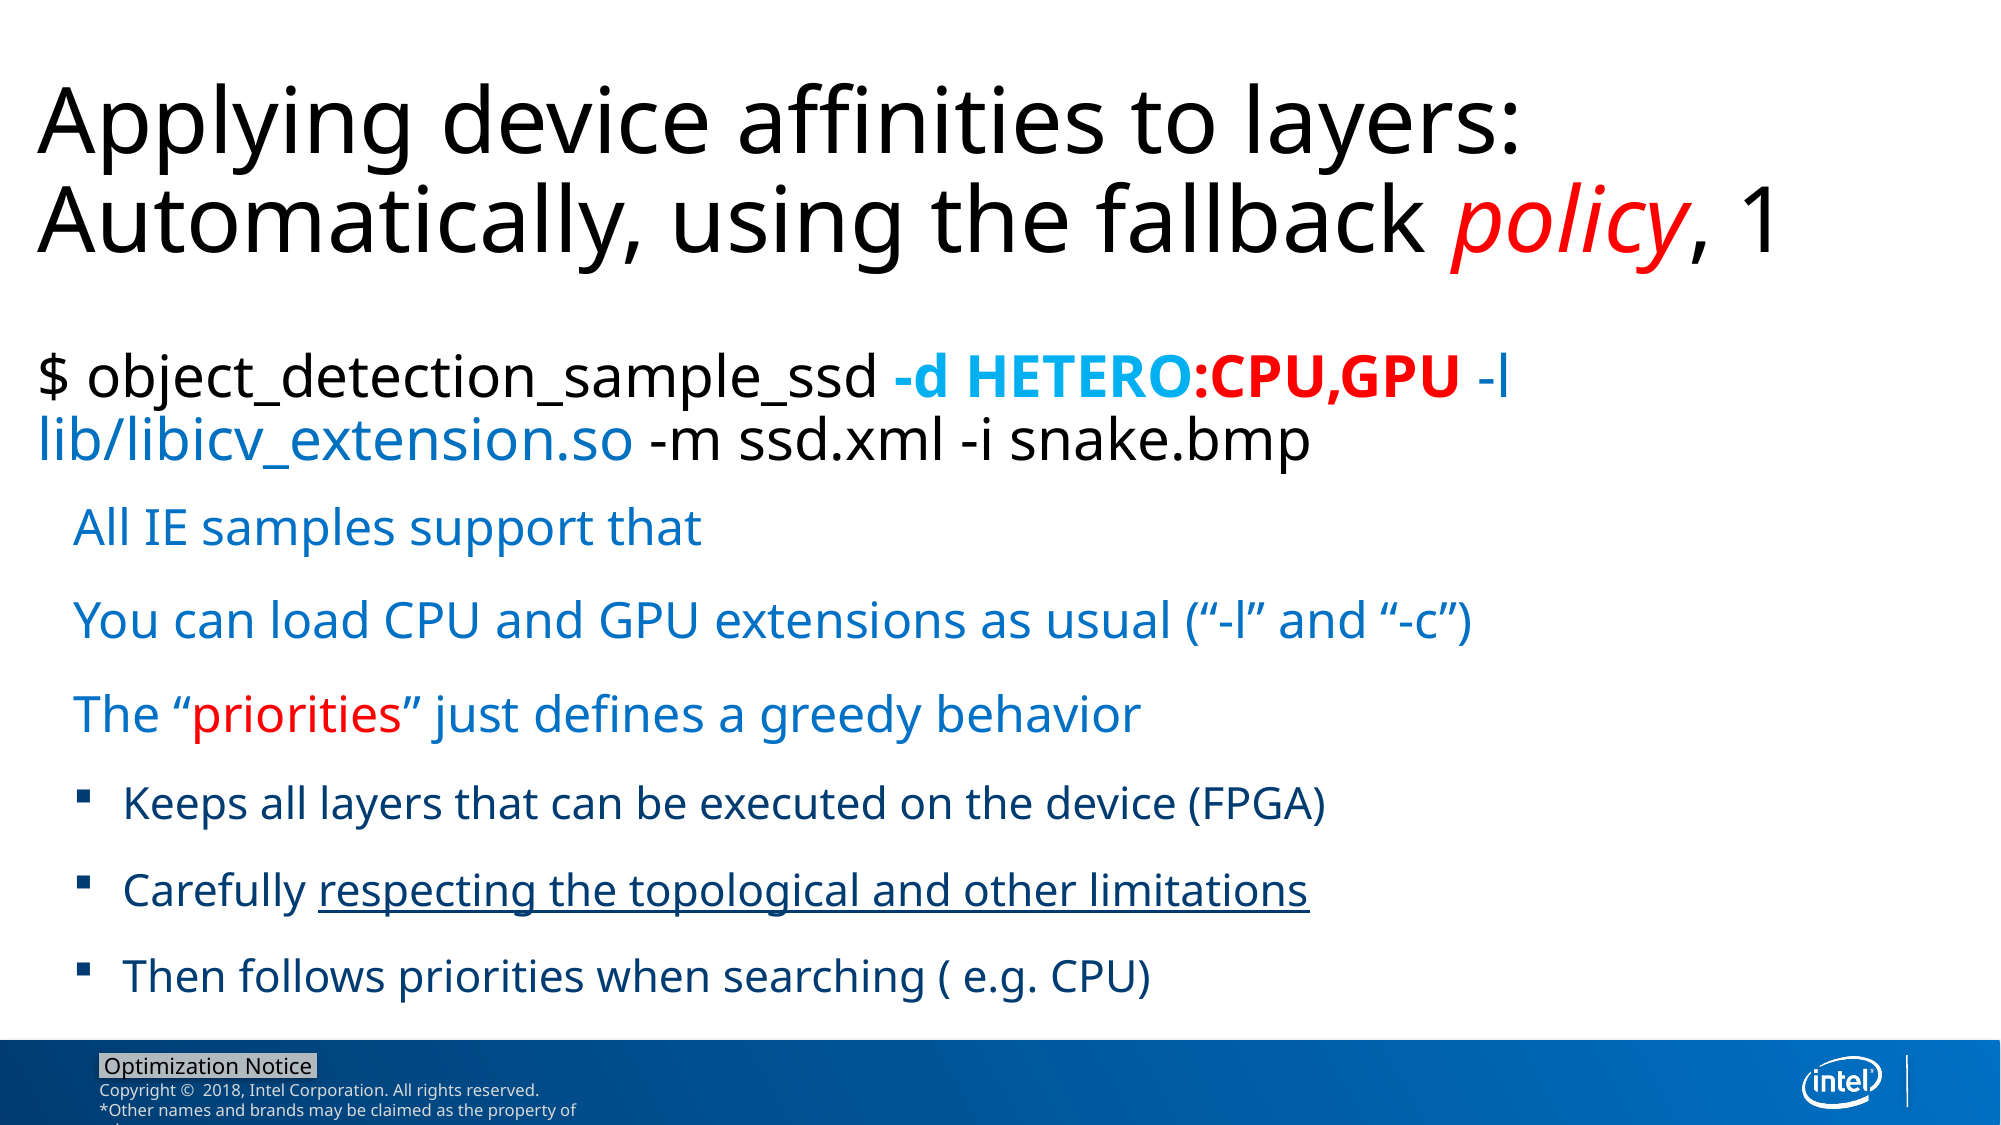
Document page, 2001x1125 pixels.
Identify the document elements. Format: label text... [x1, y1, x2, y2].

picture [1802, 1056, 1882, 1109]
text_box Applying device affinities to layers: Automatically, using the fallback policy, 1 [22, 155, 1860, 302]
list All IE samples support that You can load CPU and GPU extensions as usual (“-l” and “-c”) The “priorities” just defines a greedy behavior Keeps all layers that can be executed on the device (FPGA) Carefully respecting the topological and other limitations Then follows priorities when searching ( e.g. CPU) [73, 495, 1772, 896]
text_box $ object_detection_sample_ssd -d HETERO:CPU,GPU -l lib/libicv_extension.so -m ssd.xml -i snake.bmp [22, 339, 1936, 473]
